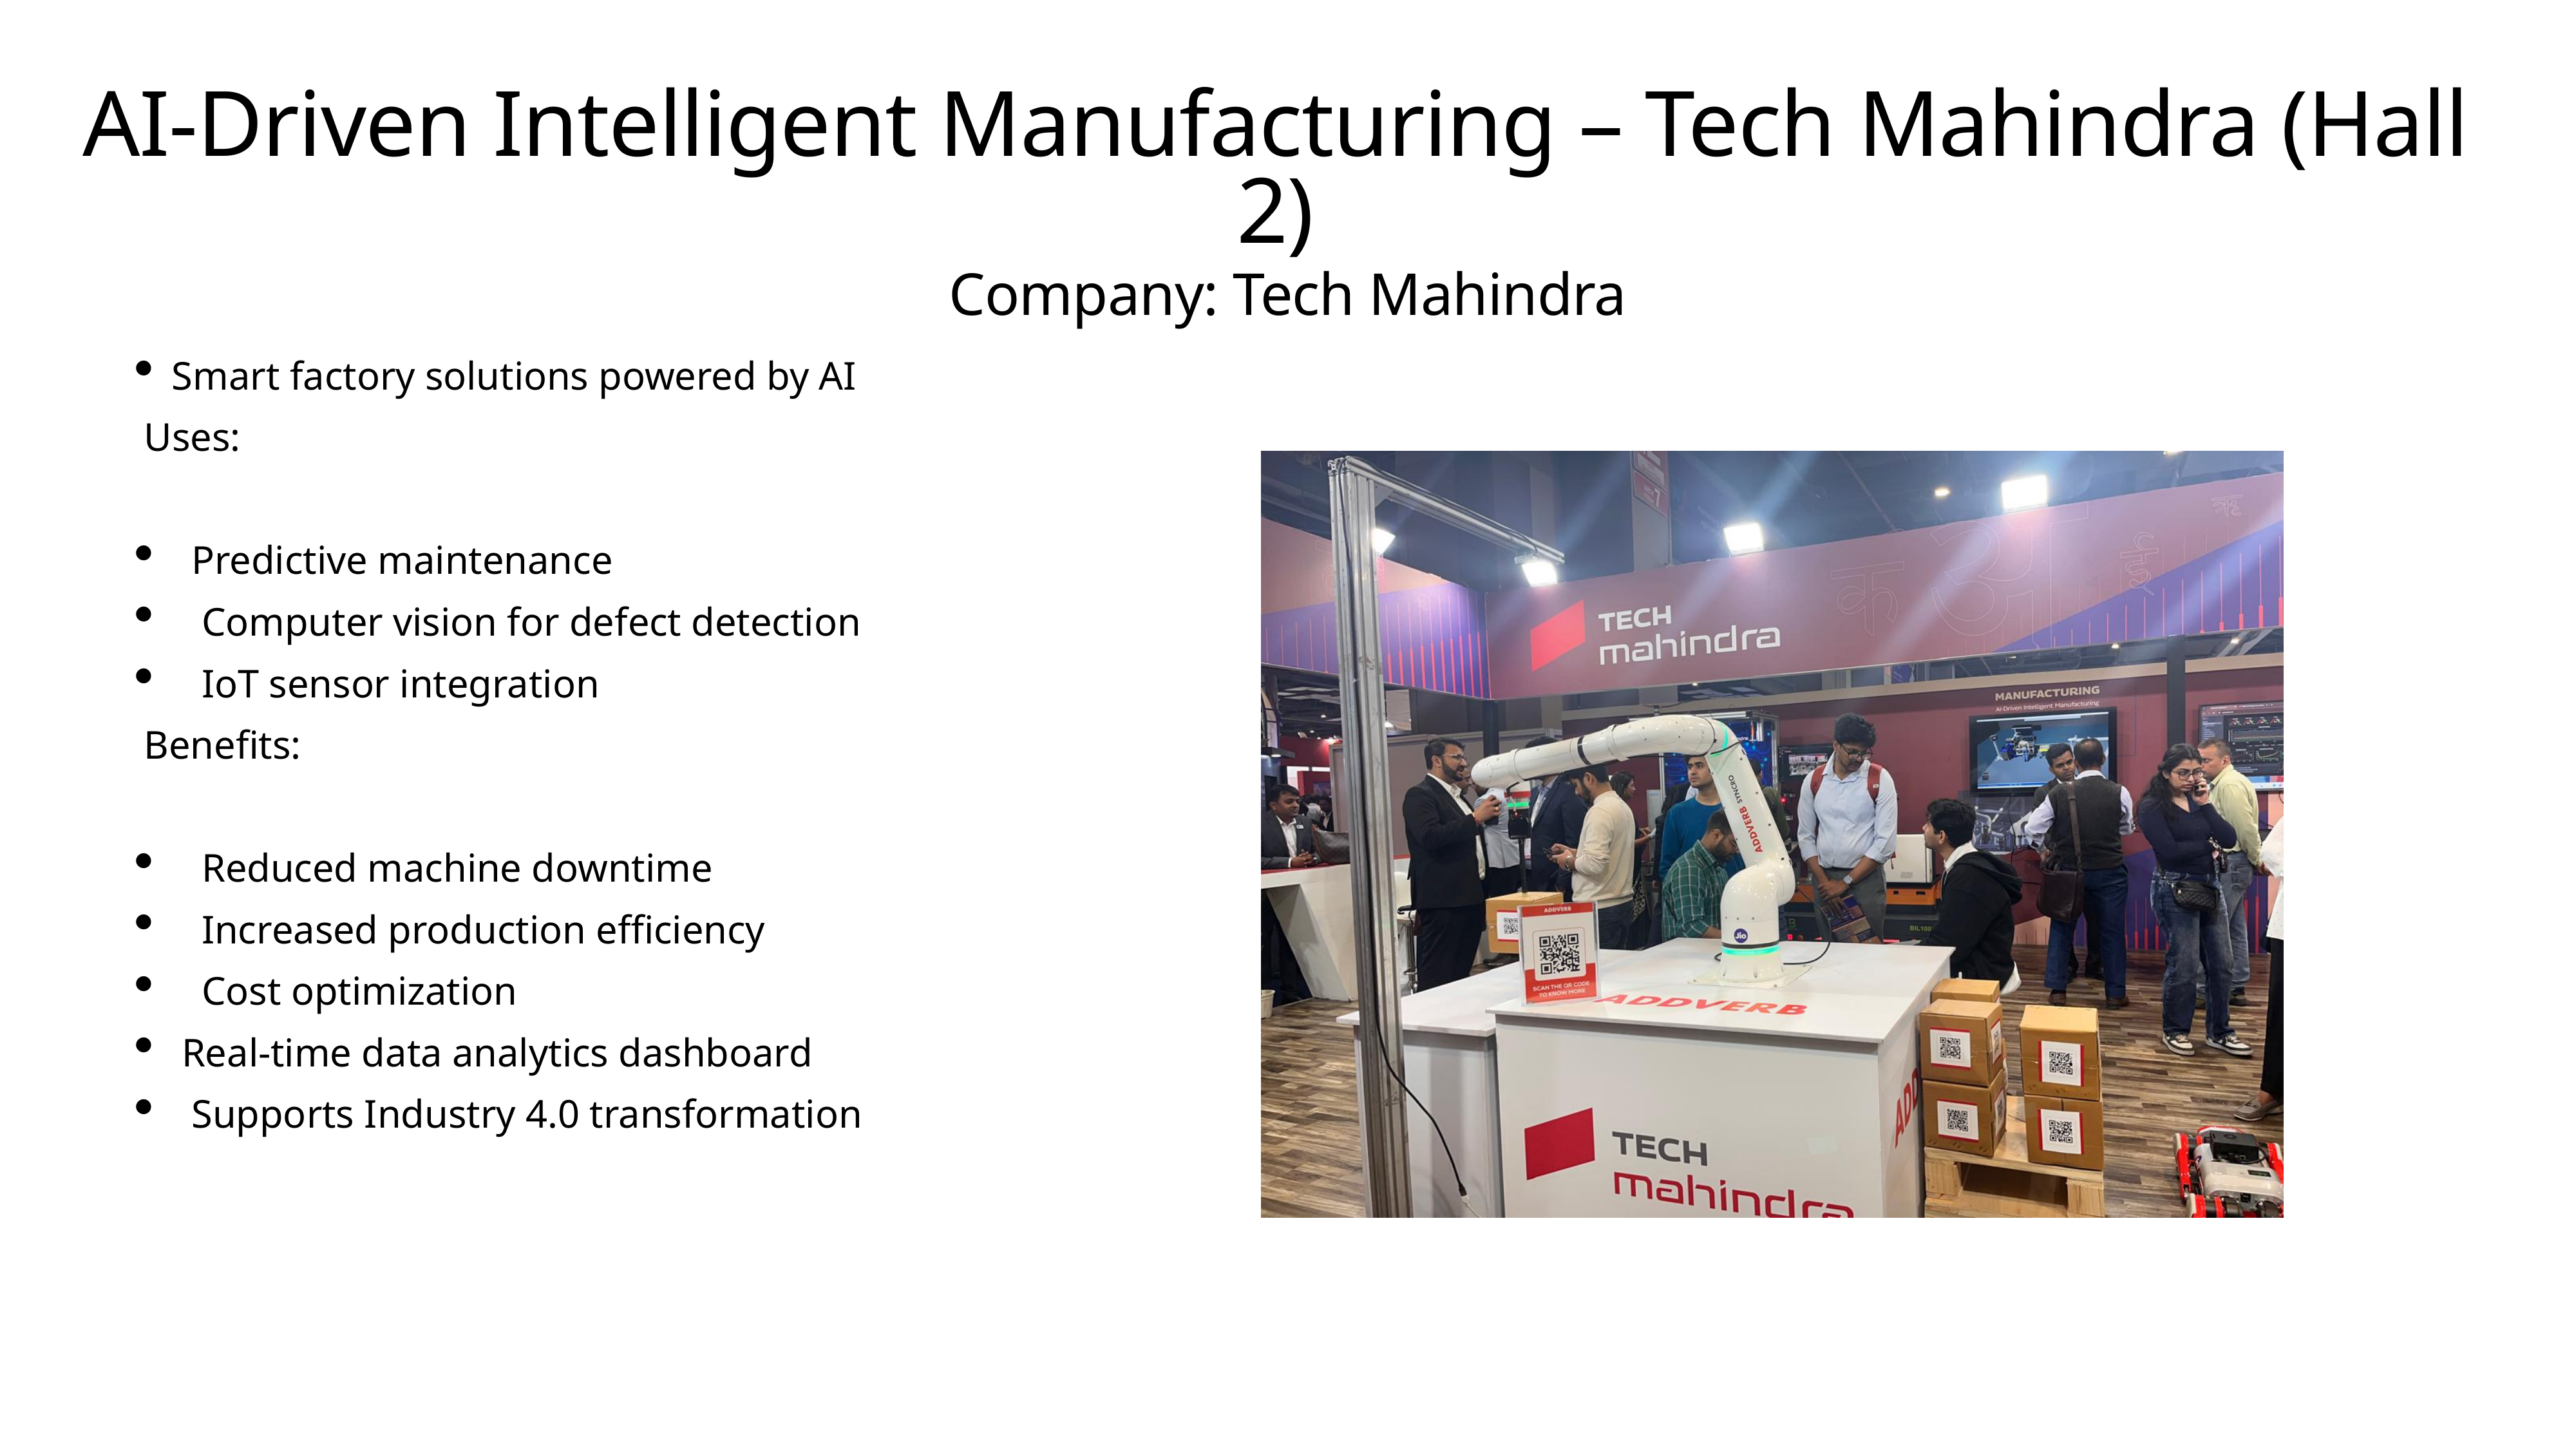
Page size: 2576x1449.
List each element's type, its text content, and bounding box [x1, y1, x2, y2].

title AI-Driven Intelligent Manufacturing – Tech Mahindra (Hall 2) [52, 81, 2499, 508]
list Smart factory solutions powered by AI Uses: Predictive maintenance Computer vision for defect detection IoT sensor integration Benefits: Reduced machine downtime Increased production efficiency Cost optimization Real-time data analytics dashboard Supports Industry 4.0 transformation [128, 415, 2448, 1449]
list Company: Tech Mahindra [128, 251, 2448, 415]
picture [1261, 451, 2284, 1218]
